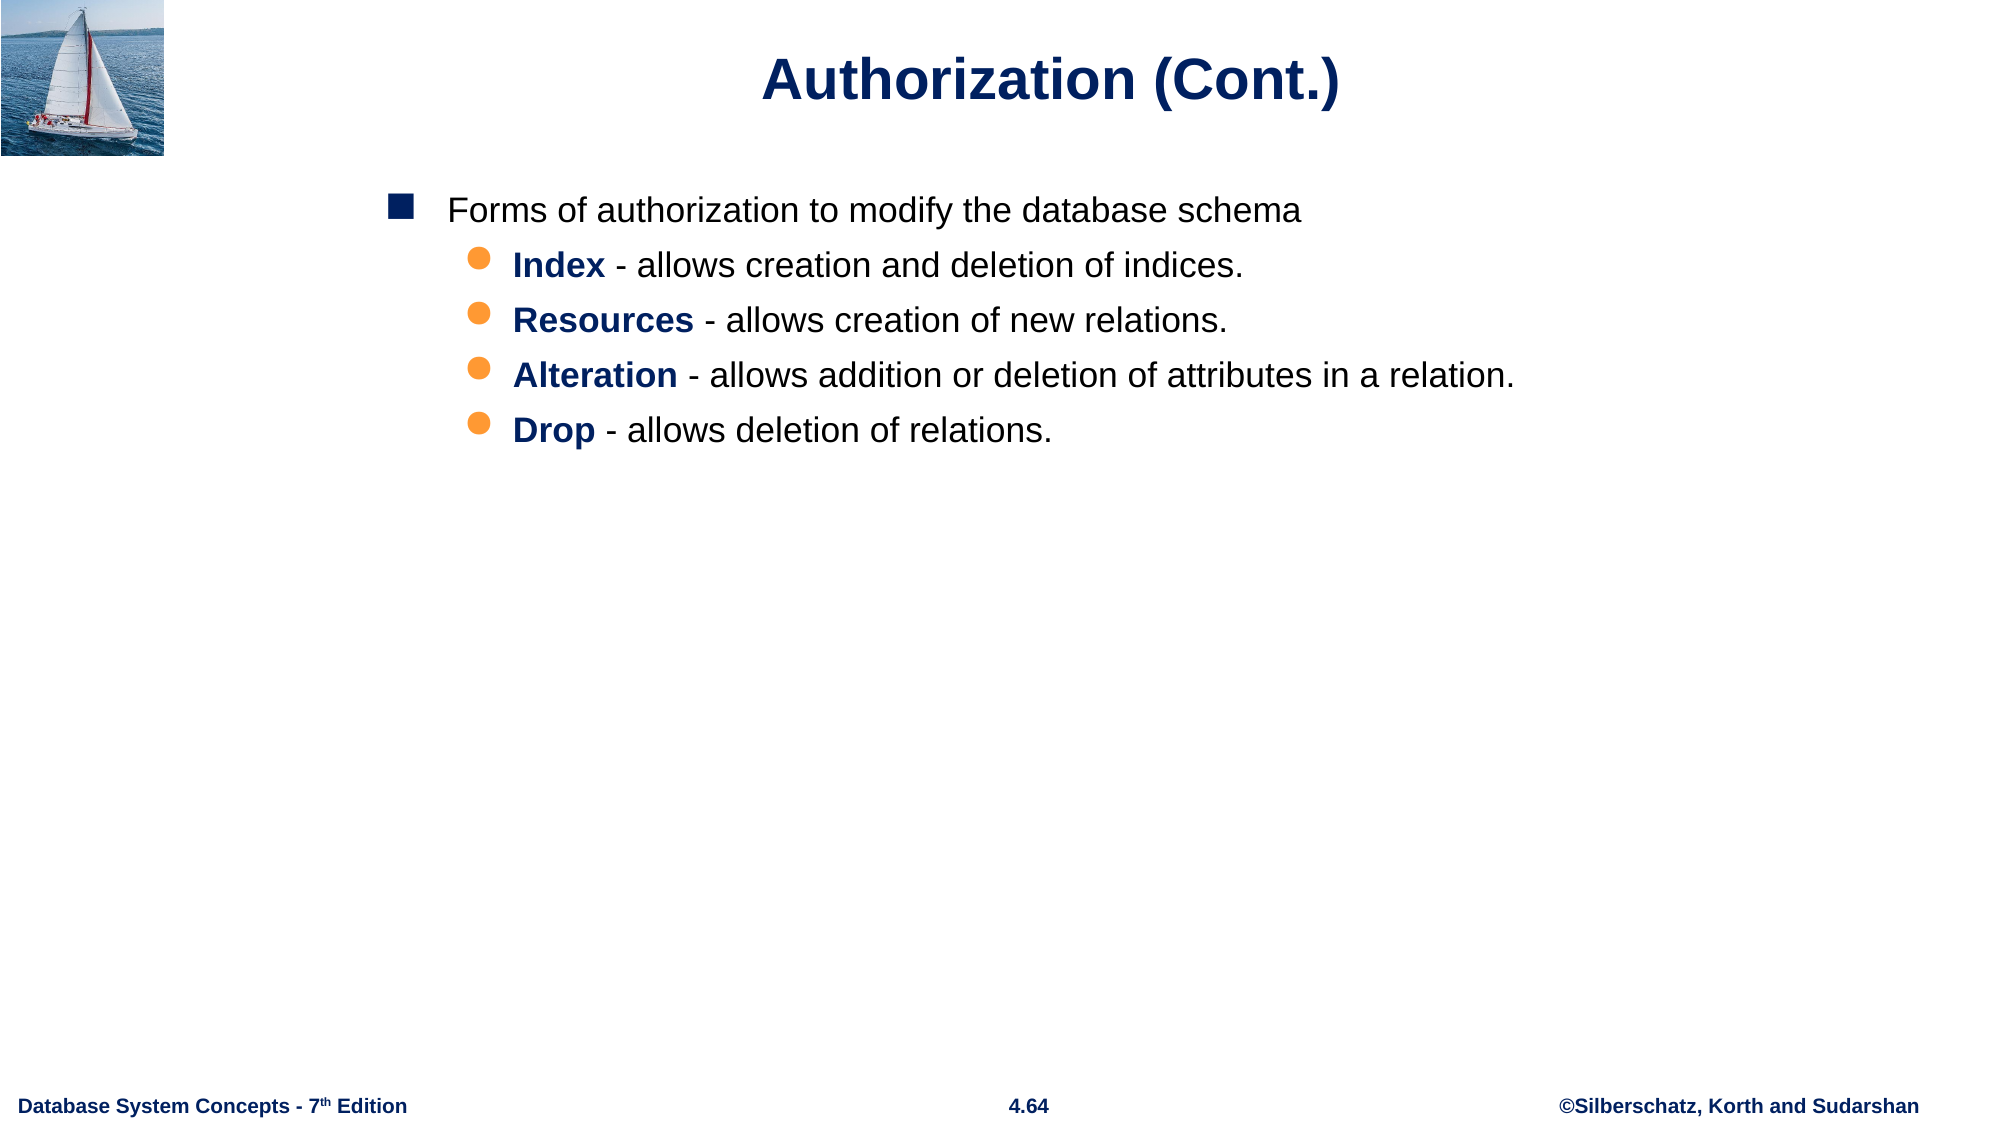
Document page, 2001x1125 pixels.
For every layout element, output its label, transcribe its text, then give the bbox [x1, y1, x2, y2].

list Forms of authorization to modify the database schema Index - allows creation and deletion of indices. Resources - allows creation of new relations. Alteration - allows addition or deletion of attributes in a relation. Drop - allows deletion of relations. [376, 179, 1622, 640]
picture [1, 0, 164, 156]
title Authorization (Cont.) [167, 18, 1935, 120]
